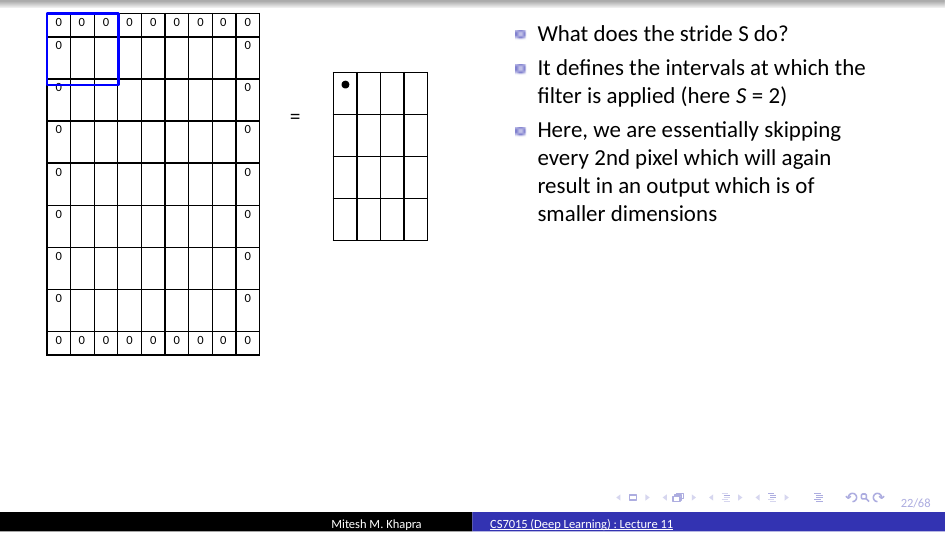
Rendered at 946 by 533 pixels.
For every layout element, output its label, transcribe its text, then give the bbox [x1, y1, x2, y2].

table_cell 0 [189, 332, 212, 354]
table_cell 0 [48, 122, 70, 162]
table_cell 0 [237, 80, 259, 120]
table_cell [213, 248, 235, 289]
table_cell [213, 164, 235, 205]
table_cell [95, 206, 117, 247]
table_cell [71, 122, 94, 162]
table_cell [405, 115, 427, 156]
table_cell [118, 122, 141, 162]
table_cell [142, 80, 164, 120]
table_cell 0 [166, 332, 188, 354]
table_cell [334, 157, 356, 198]
table_cell [166, 164, 188, 205]
table_cell [71, 248, 94, 289]
table_cell [118, 290, 141, 331]
table_cell 0 [237, 38, 259, 78]
table_header [381, 73, 403, 114]
table_cell [71, 86, 94, 120]
table_cell [334, 115, 356, 156]
table_cell 0 [95, 332, 117, 354]
table_cell [71, 290, 94, 331]
table_cell [118, 206, 141, 247]
table_header 0 [213, 14, 235, 36]
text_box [342, 81, 349, 88]
table_cell [189, 290, 212, 331]
table_cell [166, 290, 188, 331]
table_cell [213, 206, 235, 247]
table_cell [142, 248, 164, 289]
table_cell [405, 199, 427, 240]
table_cell [189, 164, 212, 205]
table_header 0 [166, 14, 188, 36]
table_cell 0 [48, 206, 70, 247]
table_cell [405, 157, 427, 198]
table_header 0 [237, 14, 259, 36]
table_cell 0 [237, 332, 259, 354]
table_cell 0 [48, 332, 70, 354]
table_header [334, 73, 356, 114]
table_cell [95, 164, 117, 205]
table_cell [95, 86, 117, 120]
table_cell [142, 164, 164, 205]
table_cell [166, 80, 188, 120]
table_header 0 [142, 14, 164, 36]
table_cell 0 [48, 248, 70, 289]
picture [515, 30, 527, 42]
table_cell [166, 38, 188, 78]
table_cell [213, 80, 235, 120]
table_cell [118, 248, 141, 289]
table_cell 0 [48, 290, 70, 331]
table_cell [189, 122, 212, 162]
table_cell [142, 206, 164, 247]
table_cell [95, 290, 117, 331]
picture [515, 64, 527, 76]
table_cell [358, 157, 380, 198]
picture [515, 127, 527, 139]
table_cell [95, 248, 117, 289]
text_box [46, 13, 119, 86]
table_cell [213, 290, 235, 331]
table_cell [189, 206, 212, 247]
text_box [0, 511, 946, 532]
table_header 0 [119, 14, 141, 36]
table_cell 0 [118, 332, 141, 354]
table_cell [166, 122, 188, 162]
table_cell [381, 115, 403, 156]
table_cell [118, 80, 141, 120]
table_cell [119, 38, 141, 78]
table_cell [334, 199, 356, 240]
title What does the stride S do? [535, 16, 813, 51]
table_cell [189, 38, 212, 78]
table_cell [71, 164, 94, 205]
table_cell 0 [237, 248, 259, 289]
table_cell [142, 122, 164, 162]
table_cell 0 [48, 86, 70, 120]
table_cell [142, 290, 164, 331]
table_cell 0 [237, 206, 259, 247]
table_header 0 [189, 14, 212, 36]
table_cell [381, 199, 403, 240]
picture [0, 0, 945, 8]
table_cell [213, 122, 235, 162]
table_cell 0 [142, 332, 164, 354]
table_header [405, 73, 427, 114]
table_cell [95, 122, 117, 162]
table_header [358, 73, 380, 114]
table_cell [166, 248, 188, 289]
table_cell 0 [213, 332, 235, 354]
table_cell 0 [48, 164, 70, 205]
table_cell 0 [71, 332, 94, 354]
text_box It defines the intervals at which the filter is applied (here S = 2) Here, we are essentially skipping every 2nd pixel which will again result in an output which is of smaller dimensions [535, 51, 894, 227]
table_cell [189, 248, 212, 289]
table_cell [166, 206, 188, 247]
table_cell 0 [237, 122, 259, 162]
table_cell [71, 206, 94, 247]
table_cell [189, 80, 212, 120]
table_cell [213, 38, 235, 78]
table_cell 0 [237, 164, 259, 205]
table_cell [358, 115, 380, 156]
table_cell [118, 164, 141, 205]
table_cell [381, 157, 403, 198]
text_box = [287, 102, 307, 128]
text_box 22/68 [898, 493, 941, 510]
table_cell 0 [237, 290, 259, 331]
table_cell [358, 199, 380, 240]
table_cell [142, 38, 164, 78]
